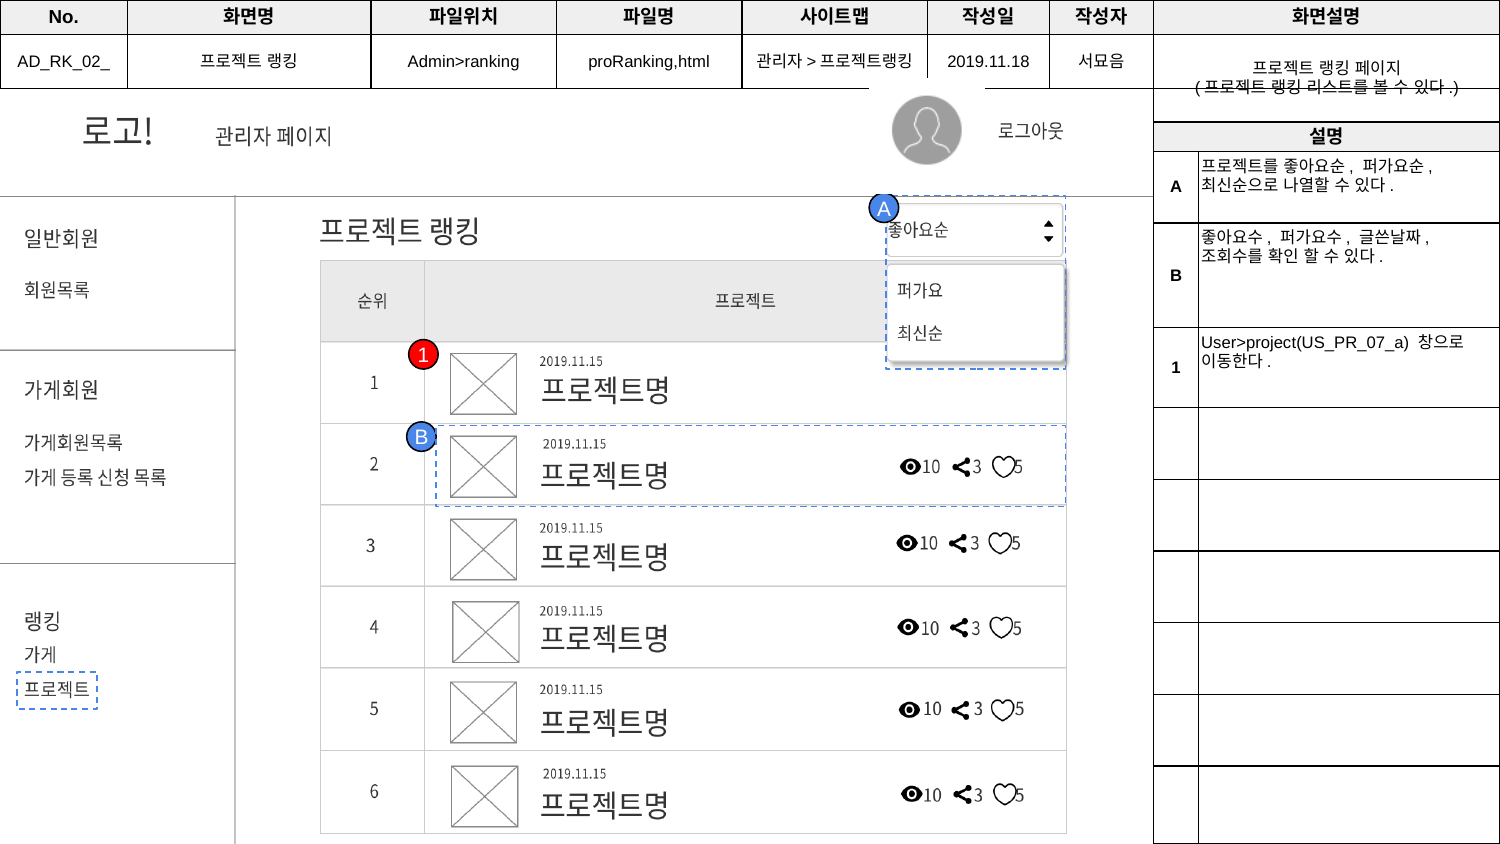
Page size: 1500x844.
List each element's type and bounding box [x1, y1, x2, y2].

table_cell [1154, 767, 1198, 843]
table_header [372, 1, 556, 34]
table_header [1, 1, 127, 34]
table_cell [1154, 123, 1499, 151]
table_cell [1154, 695, 1198, 765]
table_cell [1154, 408, 1198, 479]
table_header [928, 1, 1049, 34]
table_cell [1199, 767, 1499, 843]
picture [0, 68, 1154, 844]
table_cell [1199, 328, 1499, 407]
table_cell [1154, 552, 1198, 622]
table_header [557, 1, 741, 34]
table_cell [1199, 152, 1499, 222]
table_cell [1050, 35, 1153, 68]
table_header [128, 1, 370, 34]
table_cell [1199, 480, 1499, 550]
table_cell [1199, 623, 1499, 694]
table_cell [1154, 623, 1198, 694]
table_cell [928, 35, 1049, 68]
table_cell [372, 35, 556, 68]
table_cell [1154, 224, 1198, 327]
table_cell [1154, 480, 1198, 550]
table_cell [557, 35, 741, 68]
table_cell [743, 35, 927, 68]
table_header [1154, 35, 1499, 121]
table_cell [1199, 695, 1499, 765]
table_header [1050, 1, 1153, 34]
table_cell [1154, 328, 1198, 407]
table_cell [1199, 552, 1499, 622]
table_header [743, 1, 927, 34]
table_cell [1154, 152, 1198, 222]
table_cell [128, 35, 370, 68]
table_header [1154, 1, 1499, 34]
table_cell [1199, 408, 1499, 479]
table_cell [1199, 224, 1499, 327]
table_cell [1, 35, 127, 68]
